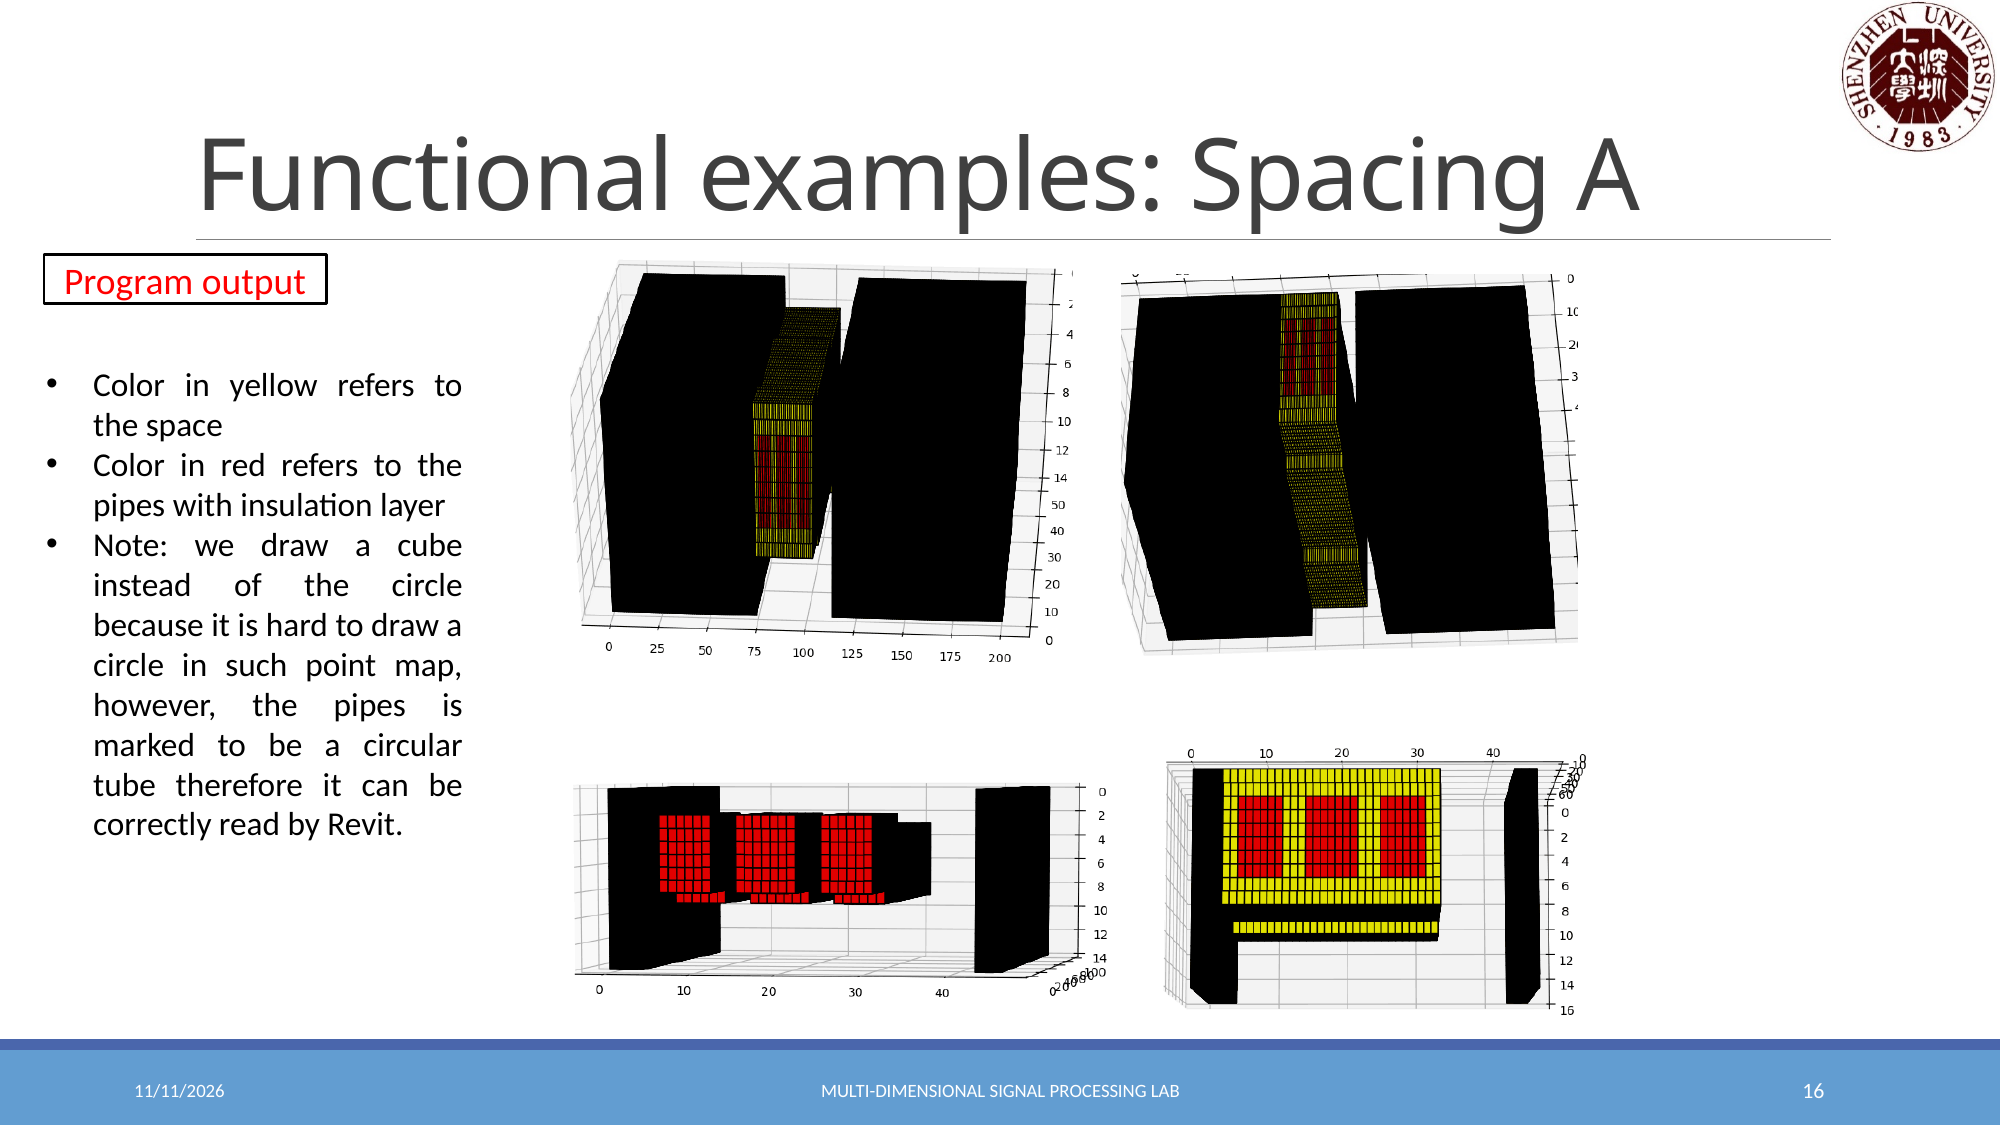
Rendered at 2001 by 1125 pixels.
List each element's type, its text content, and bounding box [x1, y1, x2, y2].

picture [569, 254, 1623, 1024]
text_box Color in yellow refers to the space Color in red refers to the pipes with insulation layer Note: we draw a cube instead of the circle because it is hard to draw a circle in such point map, however, the pipes is marked to be a circular tube therefore it can be correctly read by Revit. [31, 356, 478, 850]
title Functional examples: Spacing A [180, 47, 1830, 239]
picture [1839, 0, 1997, 154]
footer Multi-Dimensional Signal Processing Lab [604, 1059, 1396, 1120]
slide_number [119, 1059, 525, 1120]
text_box Program output [43, 253, 328, 305]
slide_number 16 [1624, 1059, 1840, 1120]
